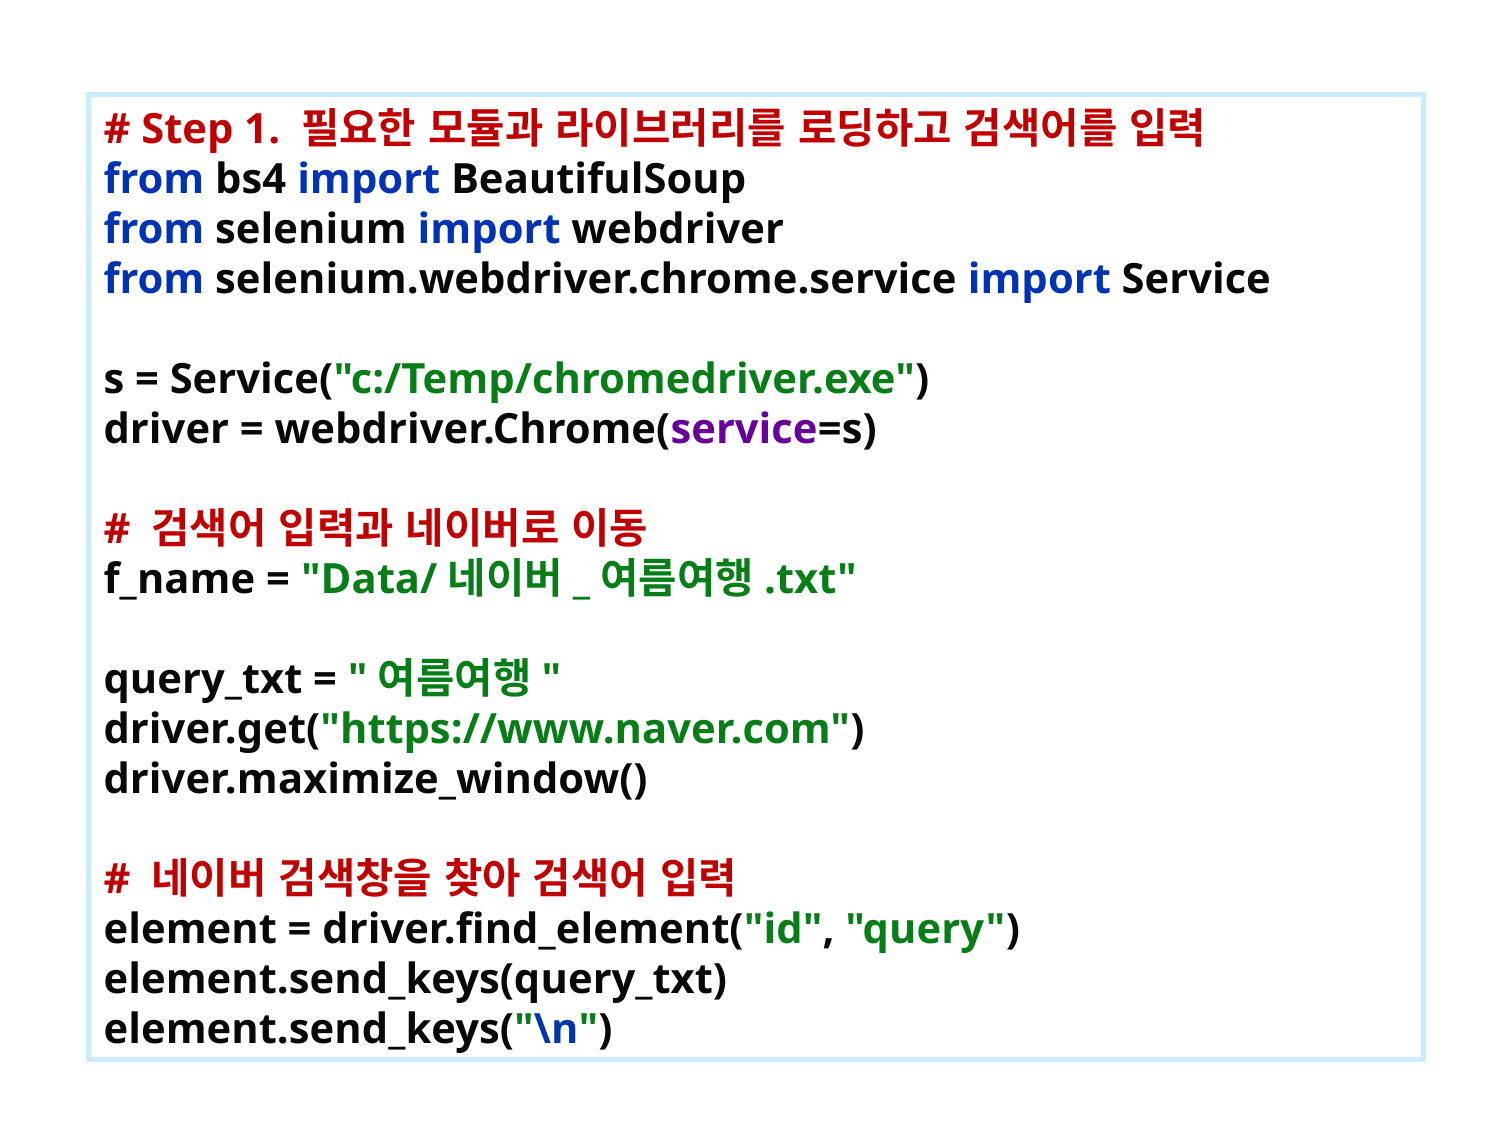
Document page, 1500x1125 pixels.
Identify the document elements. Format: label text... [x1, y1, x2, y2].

text_box # Step 1. 필요한 모듈과 라이브러리를 로딩하고 검색어를 입력 from bs4 import BeautifulSoup from selenium import webdriver from selenium.webdriver.chrome.service import Service s = Service("c:/Temp/chromedriver.exe") driver = webdriver.Chrome(service=s) # 검색어 입력과 네이버로 이동 f_name = "Data/네이버_여름여행.txt" query_txt = "여름여행" driver.get("https://www.naver.com") driver.maximize_window() # 네이버 검색창을 찾아 검색어 입력 element = driver.find_element("id", "query") element.send_keys(query_txt) element.send_keys("\n") [88, 94, 1424, 1060]
